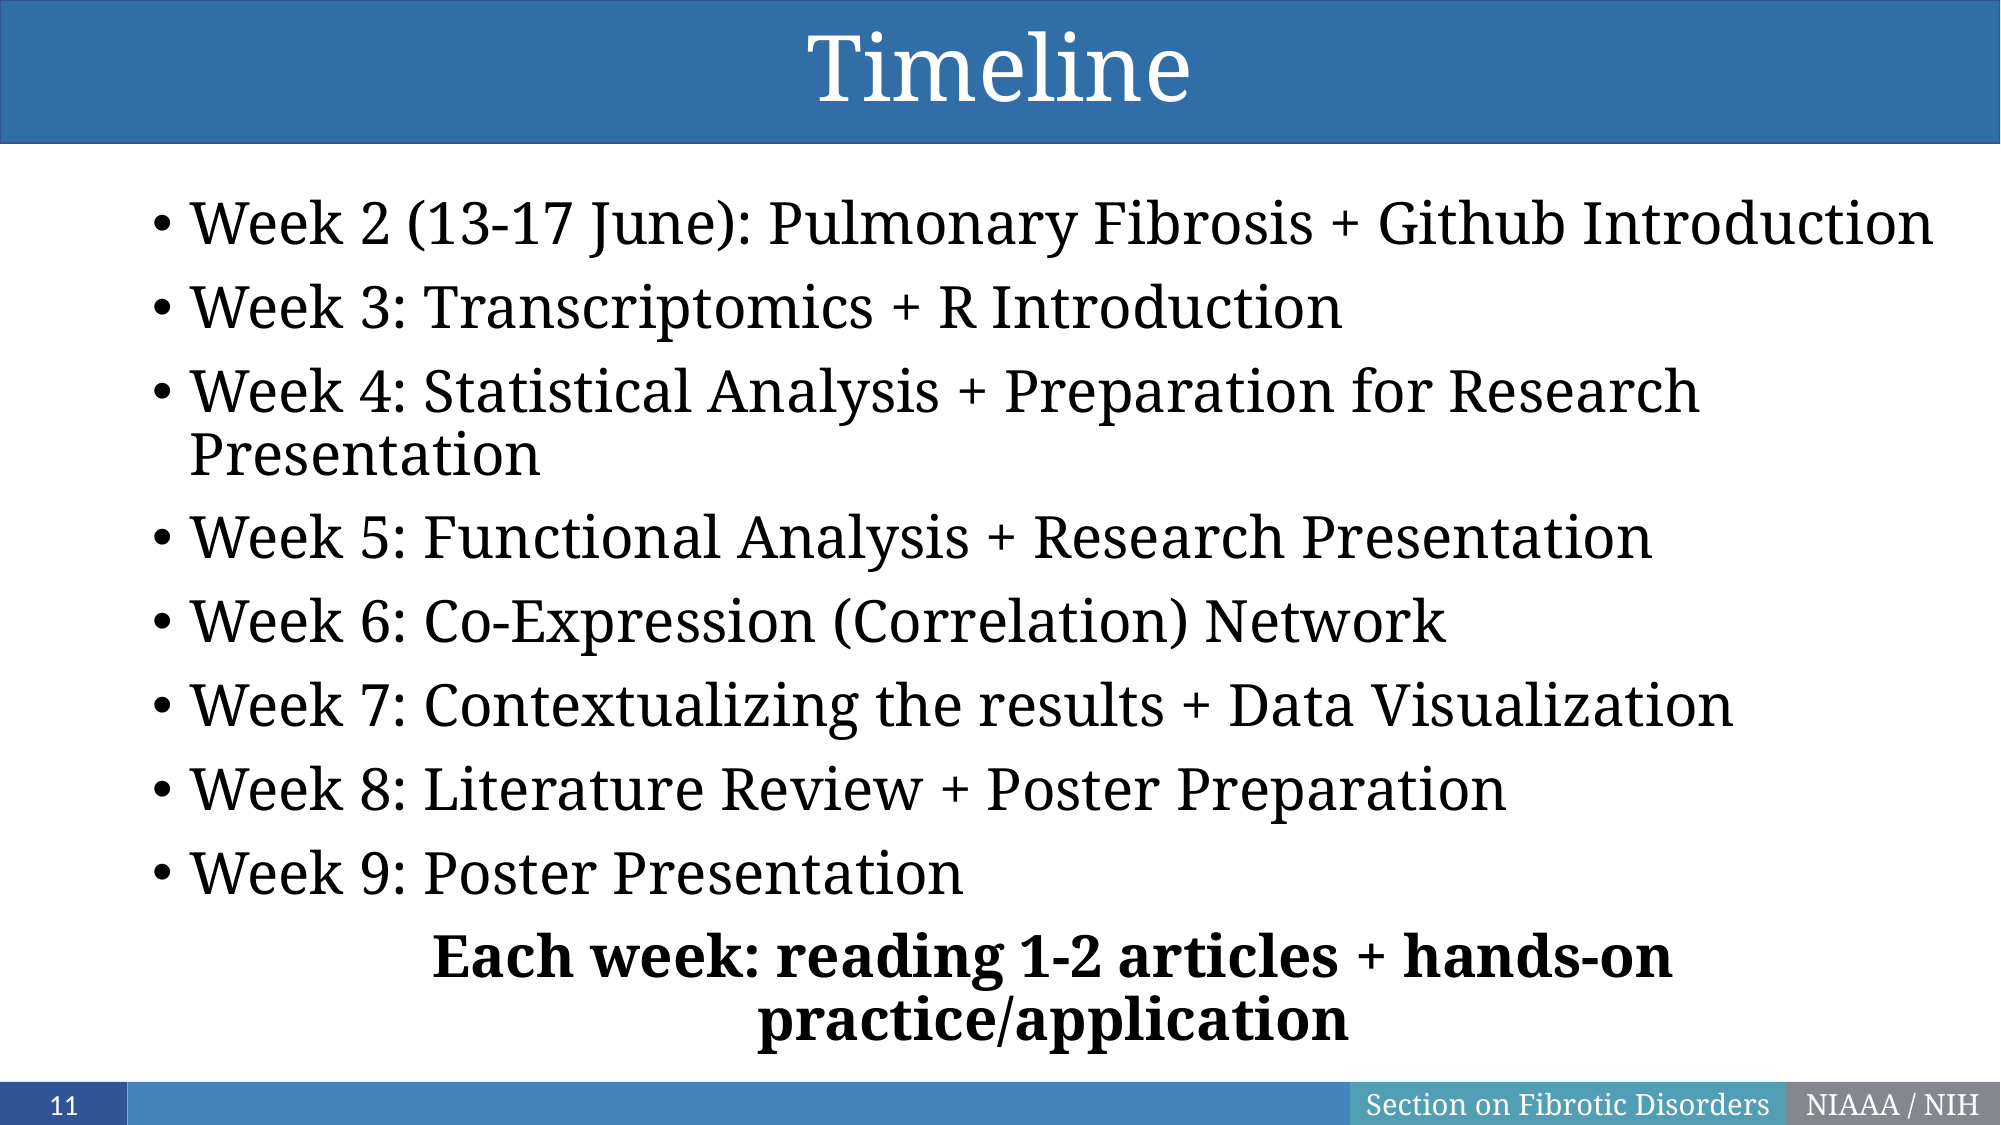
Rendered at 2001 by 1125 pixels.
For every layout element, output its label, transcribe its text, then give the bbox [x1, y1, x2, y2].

list Week 2 (13-17 June): Pulmonary Fibrosis + Github Introduction Week 3: Transcriptomics + R Introduction Week 4: Statistical Analysis + Preparation for Research Presentation Week 5: Functional Analysis + Research Presentation Week 6: Co-Expression (Correlation) Network Week 7: Contextualizing the results + Data Visualization Week 8: Literature Review + Poster Preparation Week 9: Poster Presentation Each week: reading 1-2 articles + hands-on practice/application [137, 186, 1970, 1052]
title Timeline [137, 0, 1863, 143]
